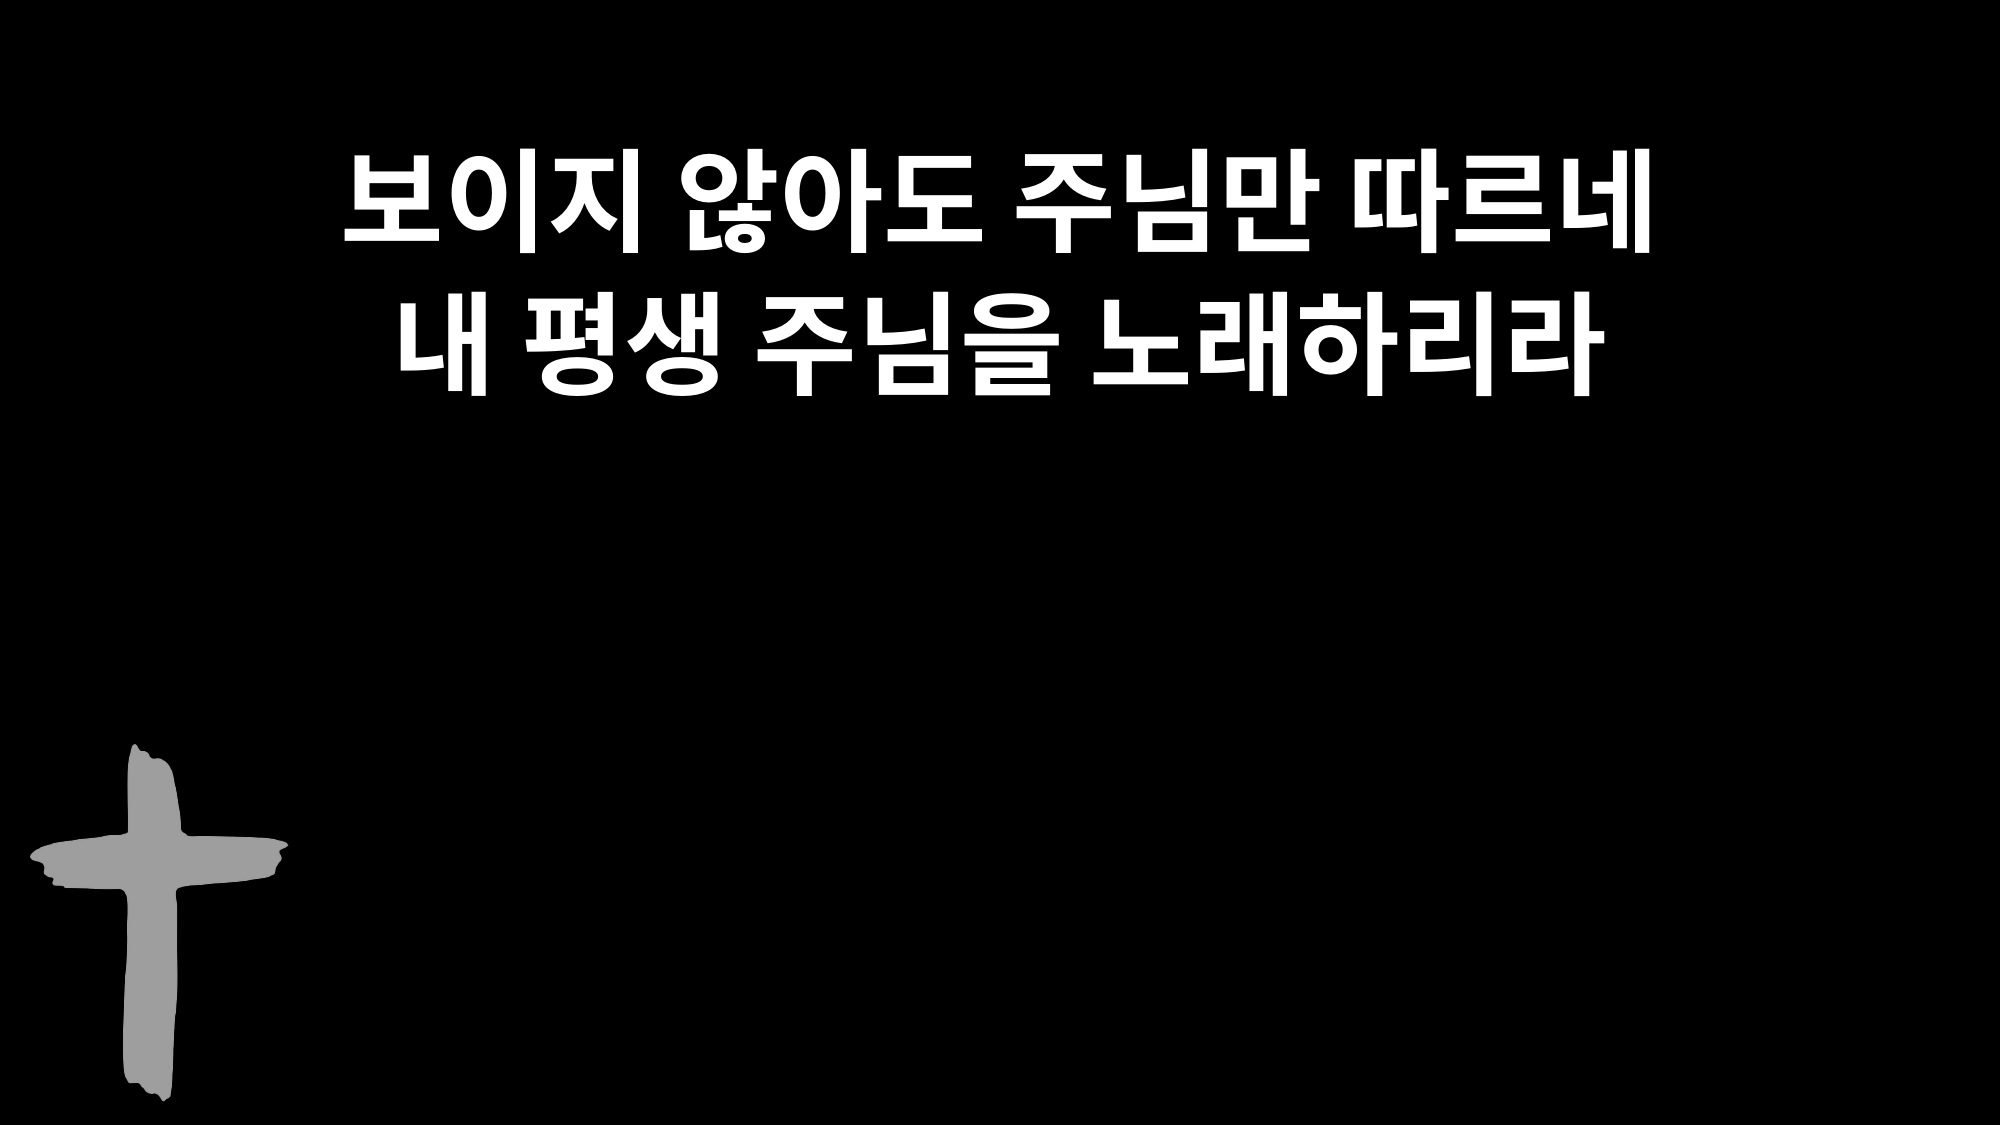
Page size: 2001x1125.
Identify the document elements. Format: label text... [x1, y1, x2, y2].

picture [29, 743, 289, 1102]
list 보이지 않아도 주님만 따르네 내 평생 주님을 노래하리라 [0, 139, 2000, 456]
